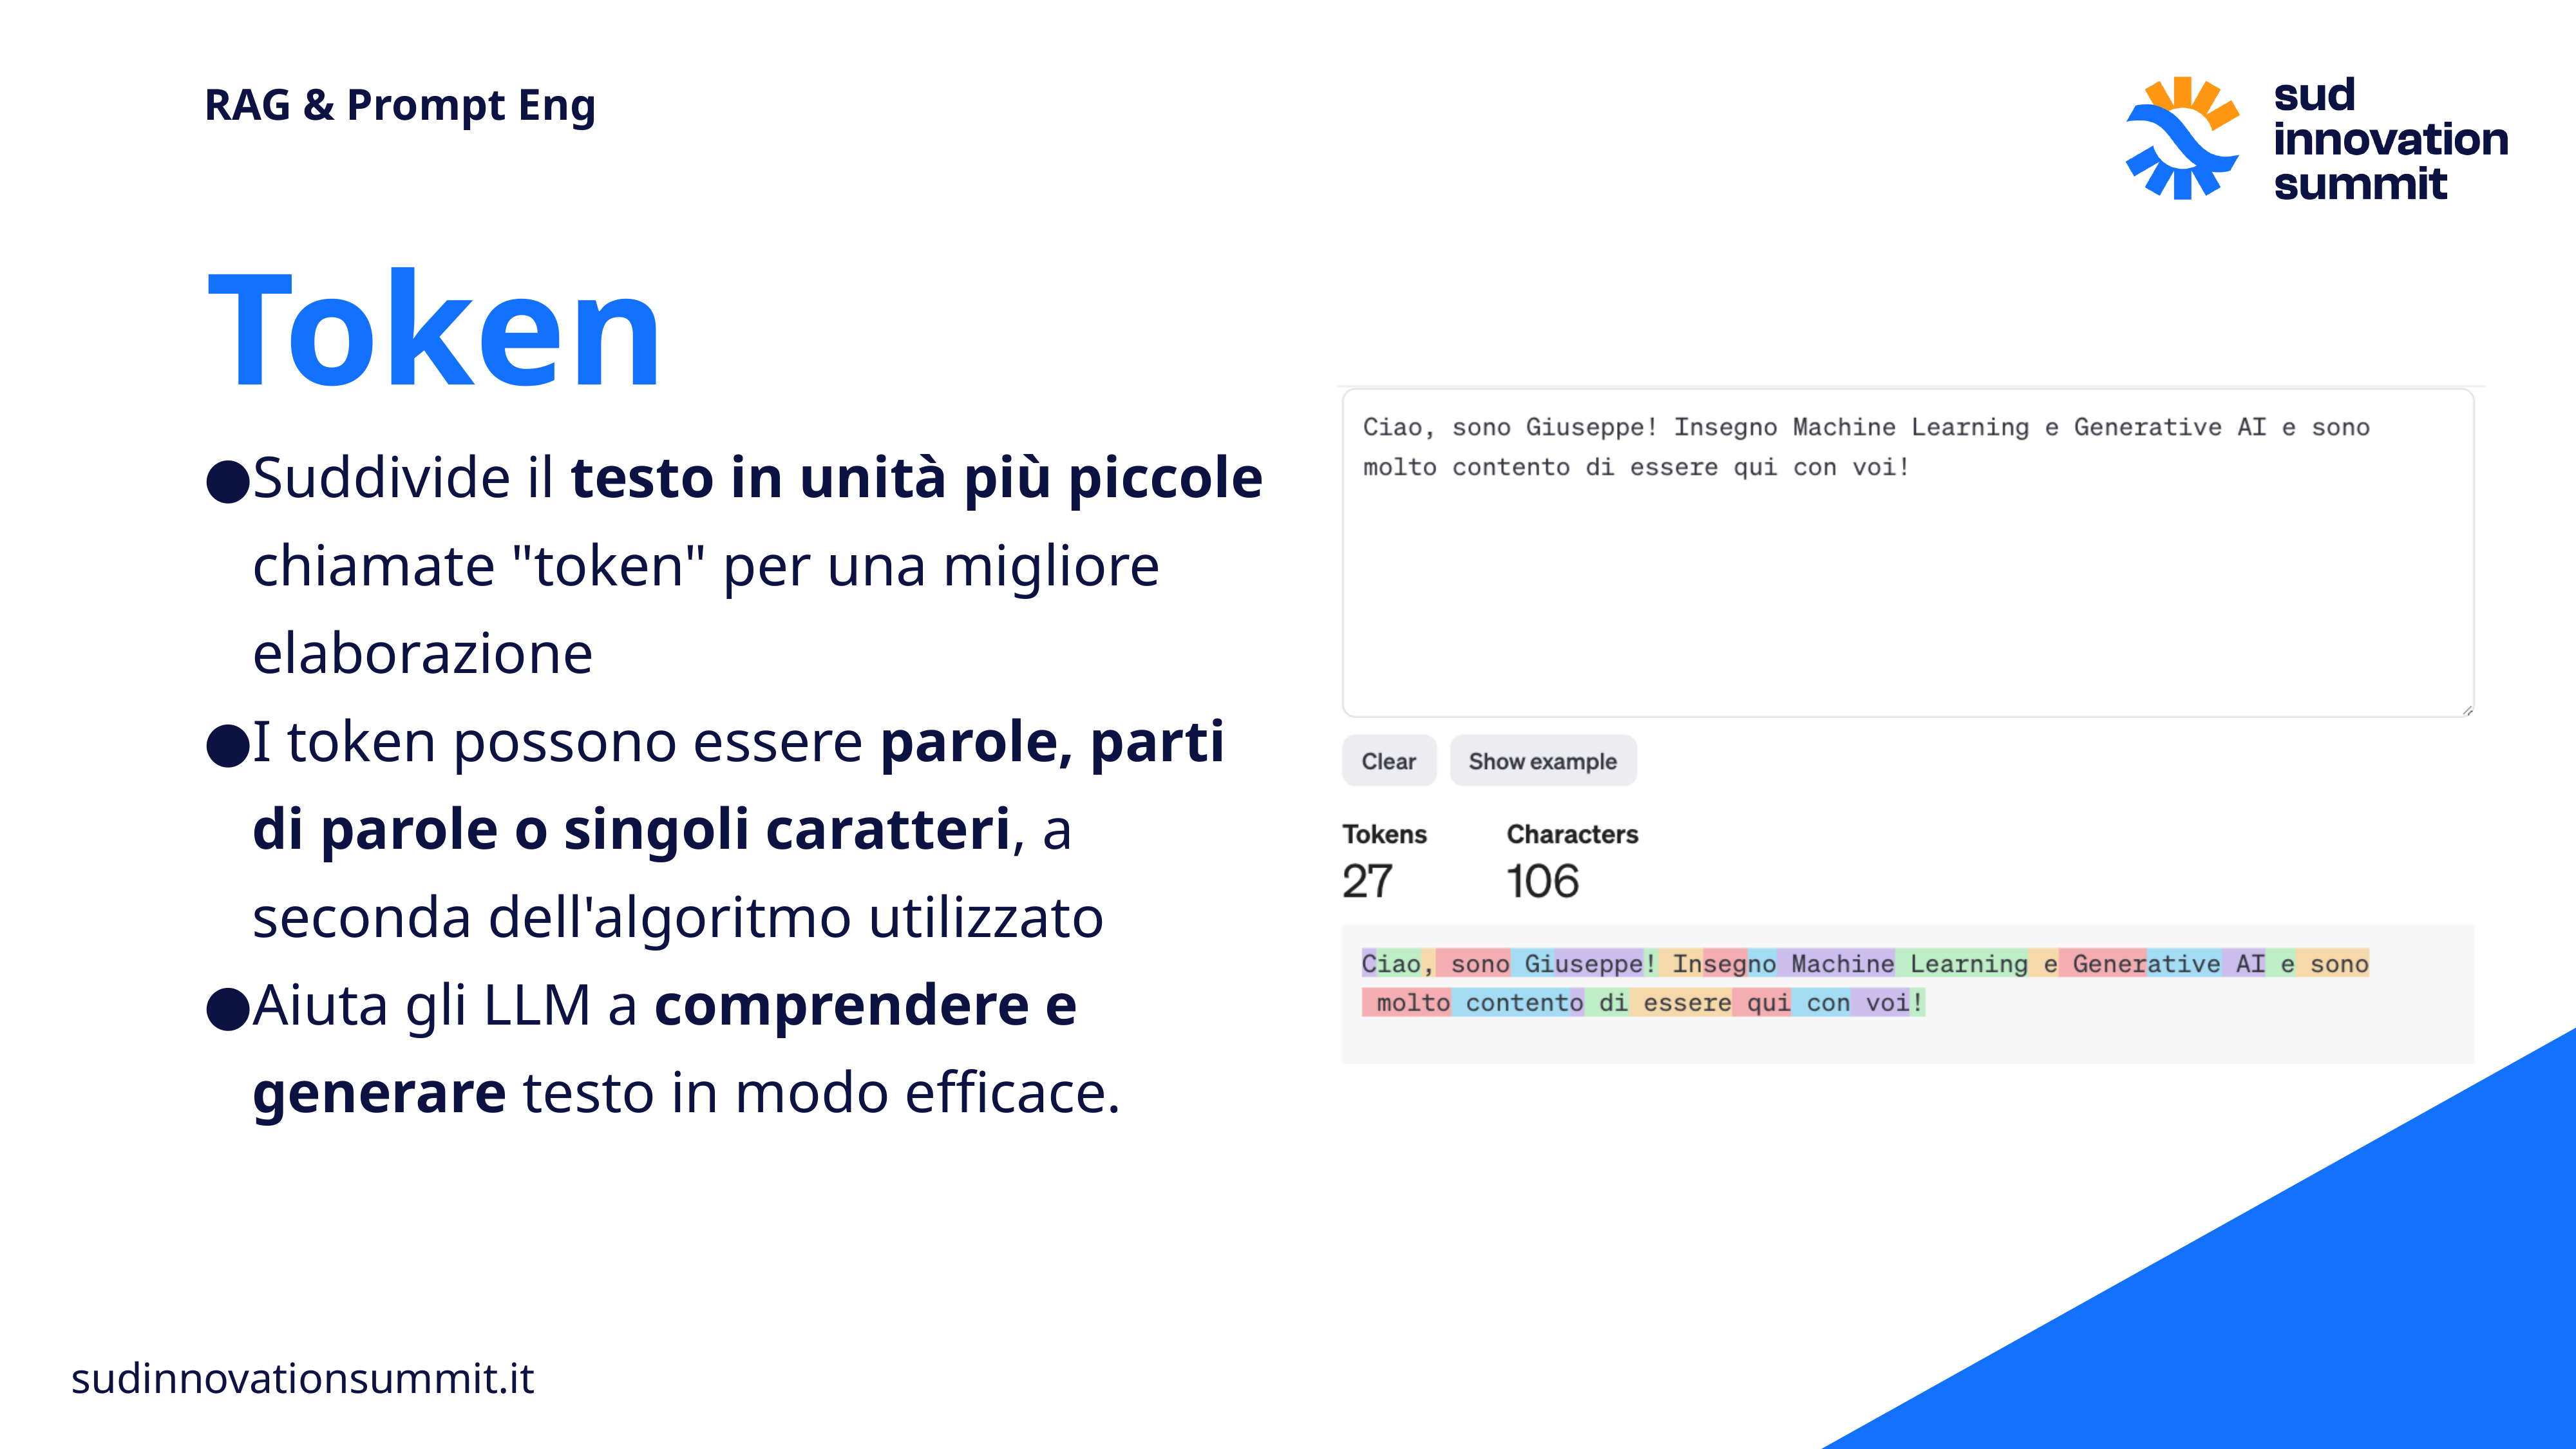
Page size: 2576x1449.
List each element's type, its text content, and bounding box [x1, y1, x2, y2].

text_box Suddivide il testo in unità più piccole chiamate "token" per una migliore elaborazione I token possono essere parole, parti di parole o singoli caratteri, a seconda dell'algoritmo utilizzato Aiuta gli LLM a comprendere e generare testo in modo efficace. [198, 415, 1287, 1130]
text_box RAG & Prompt Eng [198, 77, 930, 135]
text_box sudinnovationsummit.it [65, 1352, 583, 1408]
text_box Token [200, 225, 2172, 421]
picture [1338, 385, 2486, 1064]
text_box [1821, 1027, 2576, 1449]
picture [2125, 77, 2508, 200]
